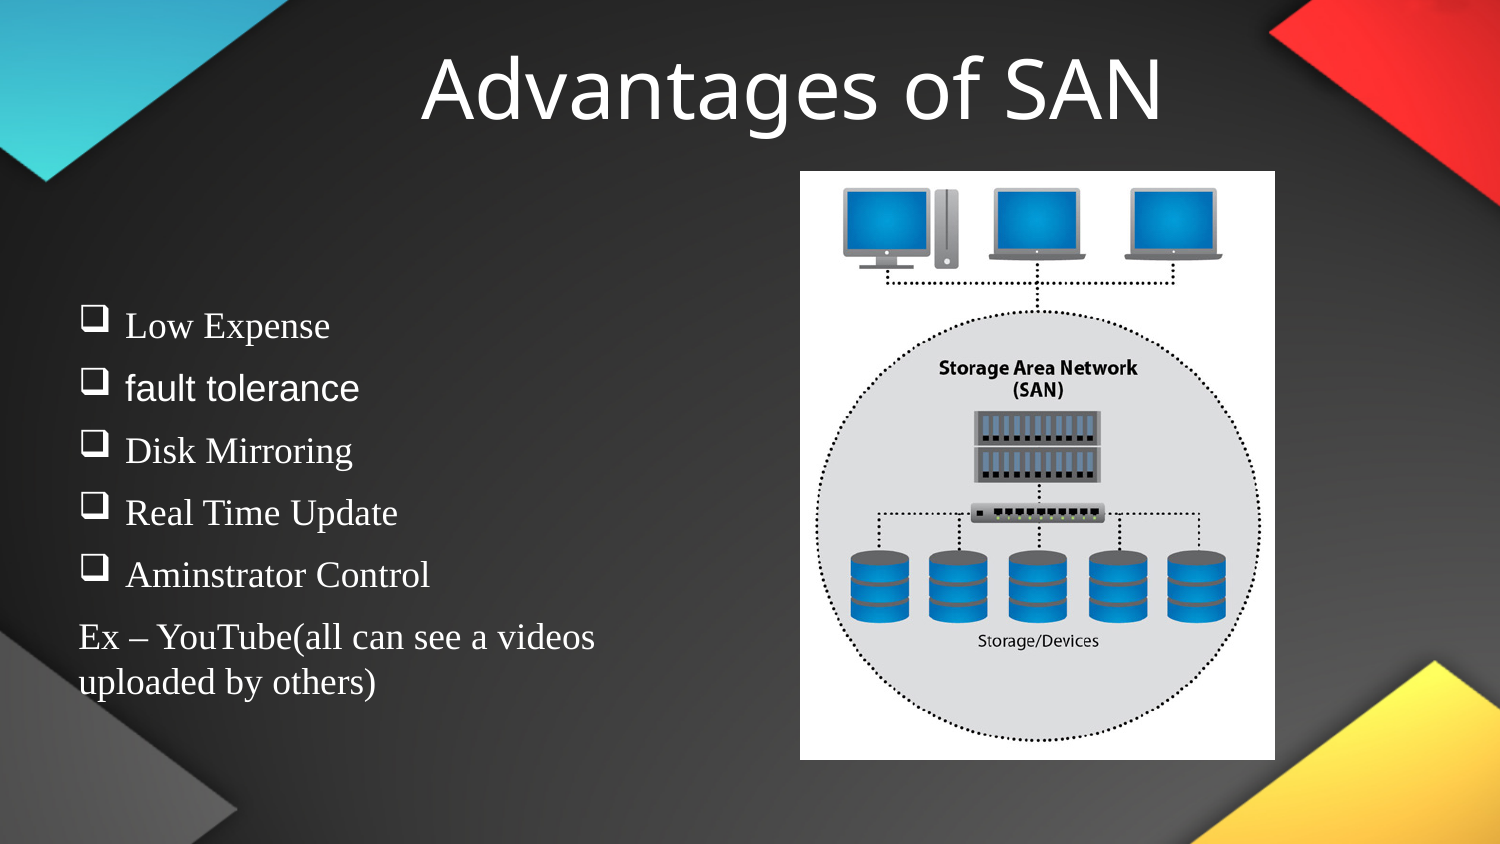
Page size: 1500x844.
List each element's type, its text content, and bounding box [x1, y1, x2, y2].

text_box Low Expense fault tolerance Disk Mirroring Real Time Update Aminstrator Control Ex – YouTube(all can see a videos uploaded by others) [76, 284, 615, 763]
picture [0, 0, 1500, 844]
title Advantages of SAN [337, 14, 1249, 157]
